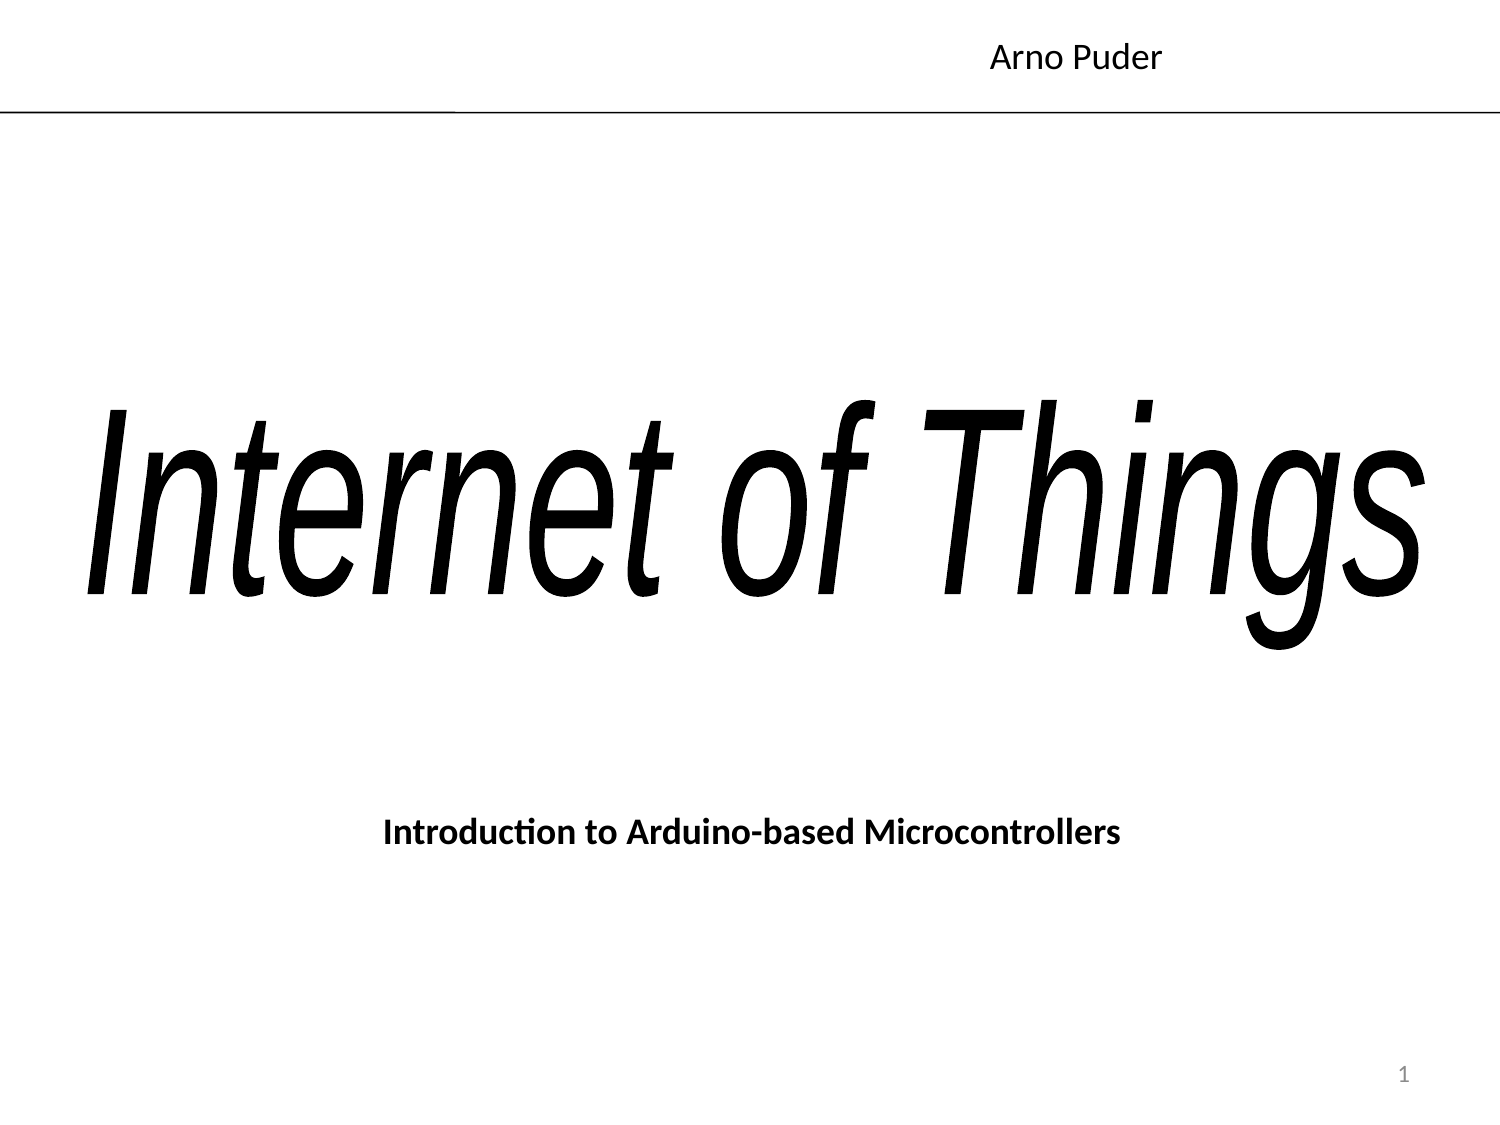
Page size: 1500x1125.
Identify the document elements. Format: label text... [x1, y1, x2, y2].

slide_number 1 [1074, 1042, 1425, 1103]
text_box Arno Puder [224, 24, 1213, 85]
text_box Introduction to Arduino-based Microcontrollers [368, 799, 1137, 860]
